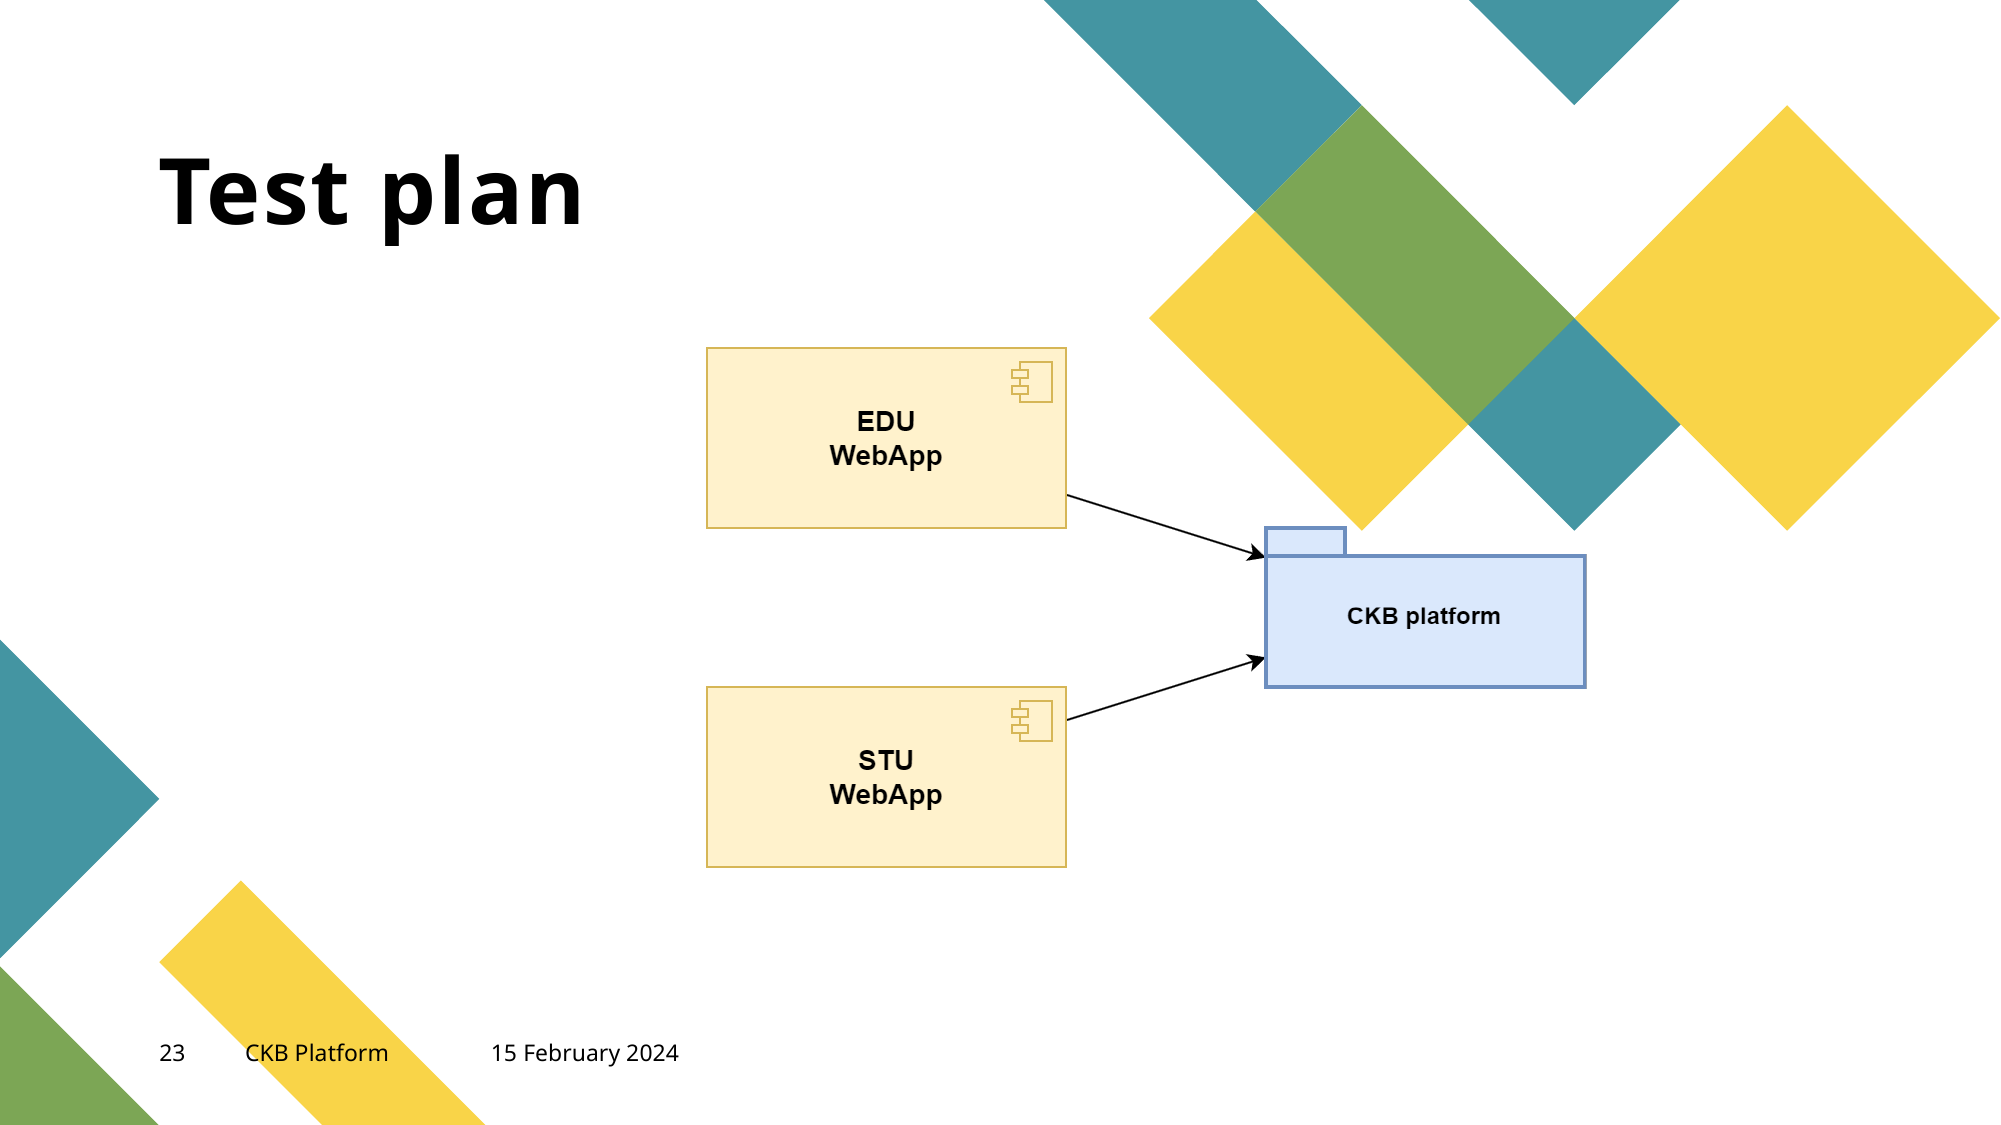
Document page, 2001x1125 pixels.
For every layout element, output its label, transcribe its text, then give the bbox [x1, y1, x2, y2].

footer CKB Platform [245, 1038, 491, 1080]
title Test plan [158, 144, 969, 245]
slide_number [491, 1038, 707, 1080]
picture [706, 347, 1587, 870]
slide_number 23 [159, 1038, 245, 1080]
